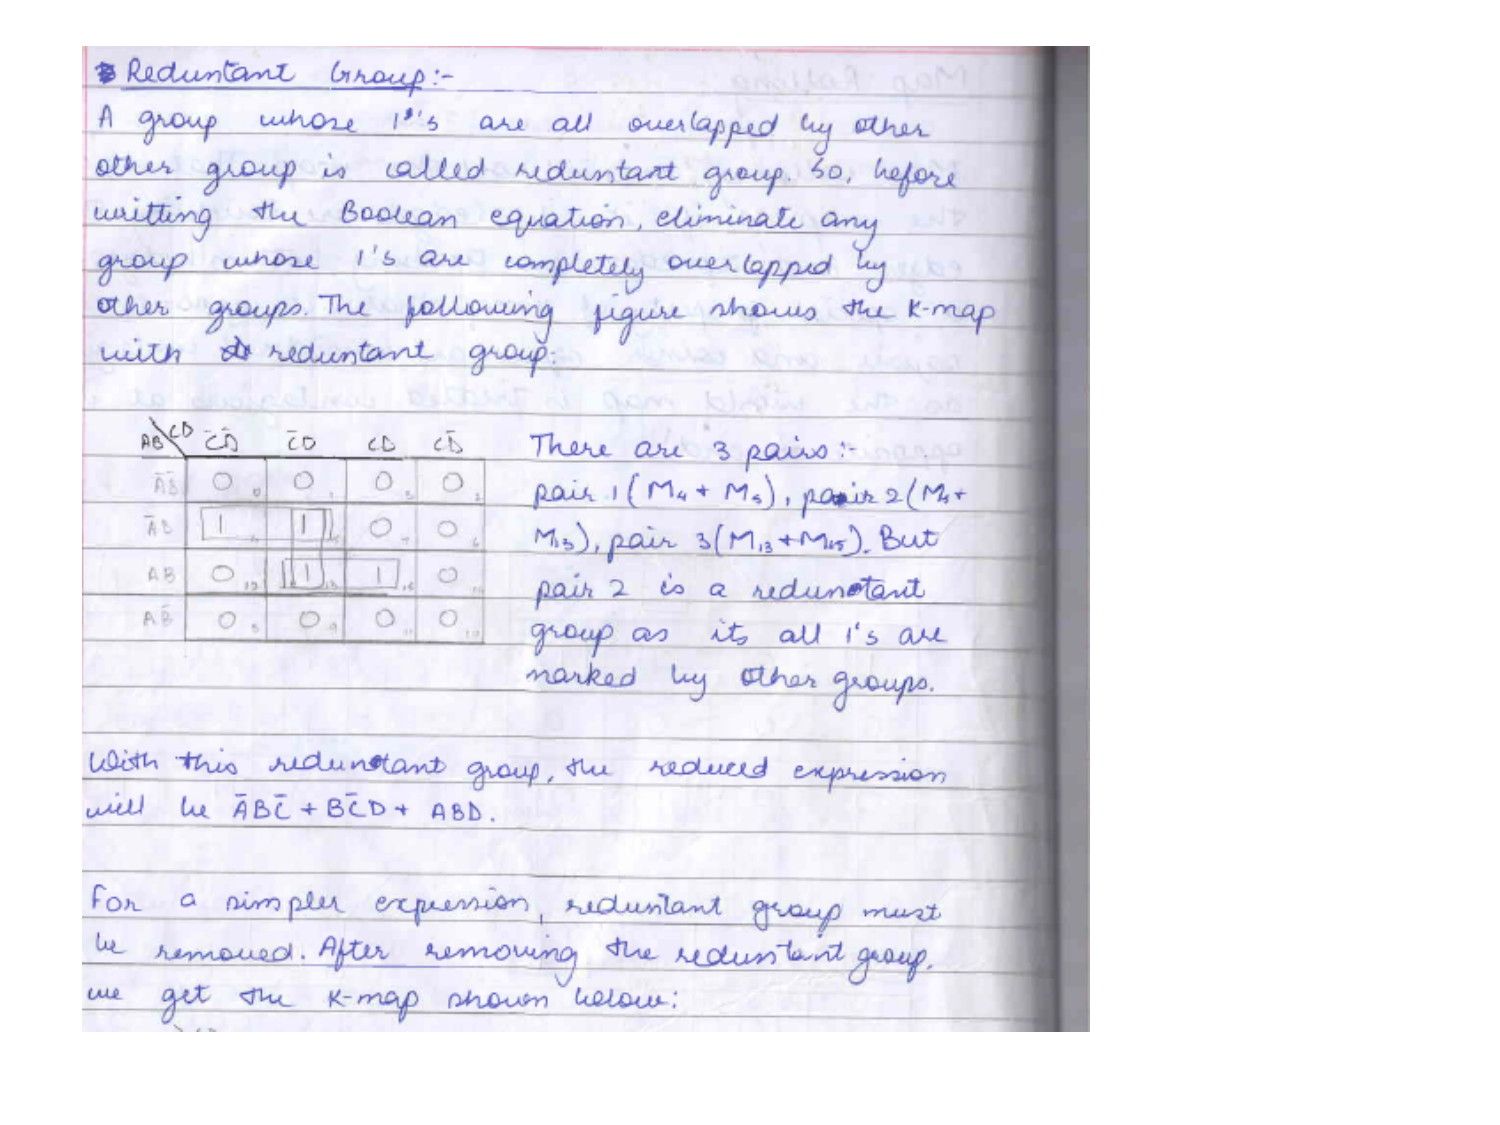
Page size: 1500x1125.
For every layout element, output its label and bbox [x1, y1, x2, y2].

list [81, 46, 1091, 1032]
